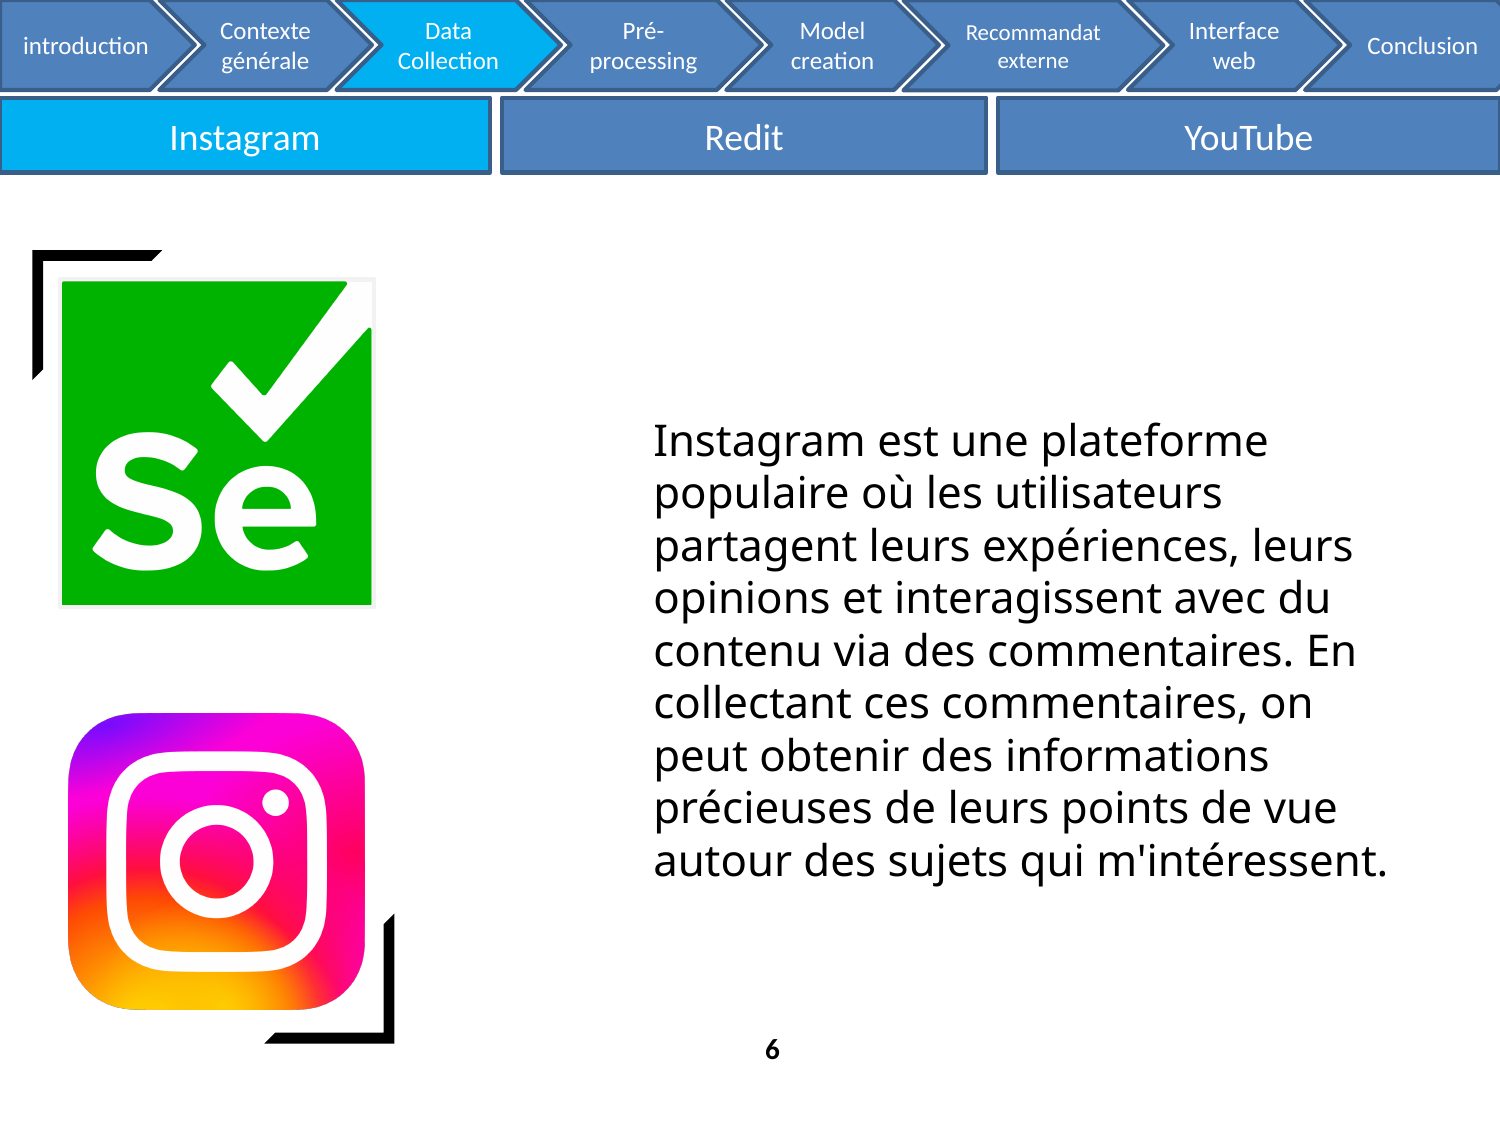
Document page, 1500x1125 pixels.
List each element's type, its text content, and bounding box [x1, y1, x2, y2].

text_box Data Collection [336, 0, 561, 90]
text_box introduction [0, 0, 195, 90]
text_box Model creation [726, 0, 939, 90]
text_box Redit [501, 97, 987, 173]
text_box Recommandat externe [903, 0, 1164, 91]
text_box Interface web [1127, 0, 1341, 90]
picture [61, 280, 373, 606]
text_box Instagram [0, 97, 491, 173]
text_box [32, 250, 163, 381]
text_box [264, 913, 395, 1044]
picture [68, 713, 365, 1010]
text_box Conclusion [1305, 0, 1500, 90]
text_box 6 [750, 1023, 796, 1074]
text_box Pré-processing [525, 0, 762, 90]
text_box YouTube [997, 97, 1500, 173]
text_box Instagram est une plateforme populaire où les utilisateurs partagent leurs expériences, leurs opinions et interagissent avec du contenu via des commentaires. En collectant ces commentaires, on peut obtenir des informations précieuses de leurs points de vue autour des sujets qui m'intéressent. [638, 397, 1429, 900]
text_box Contexte générale [159, 0, 372, 90]
